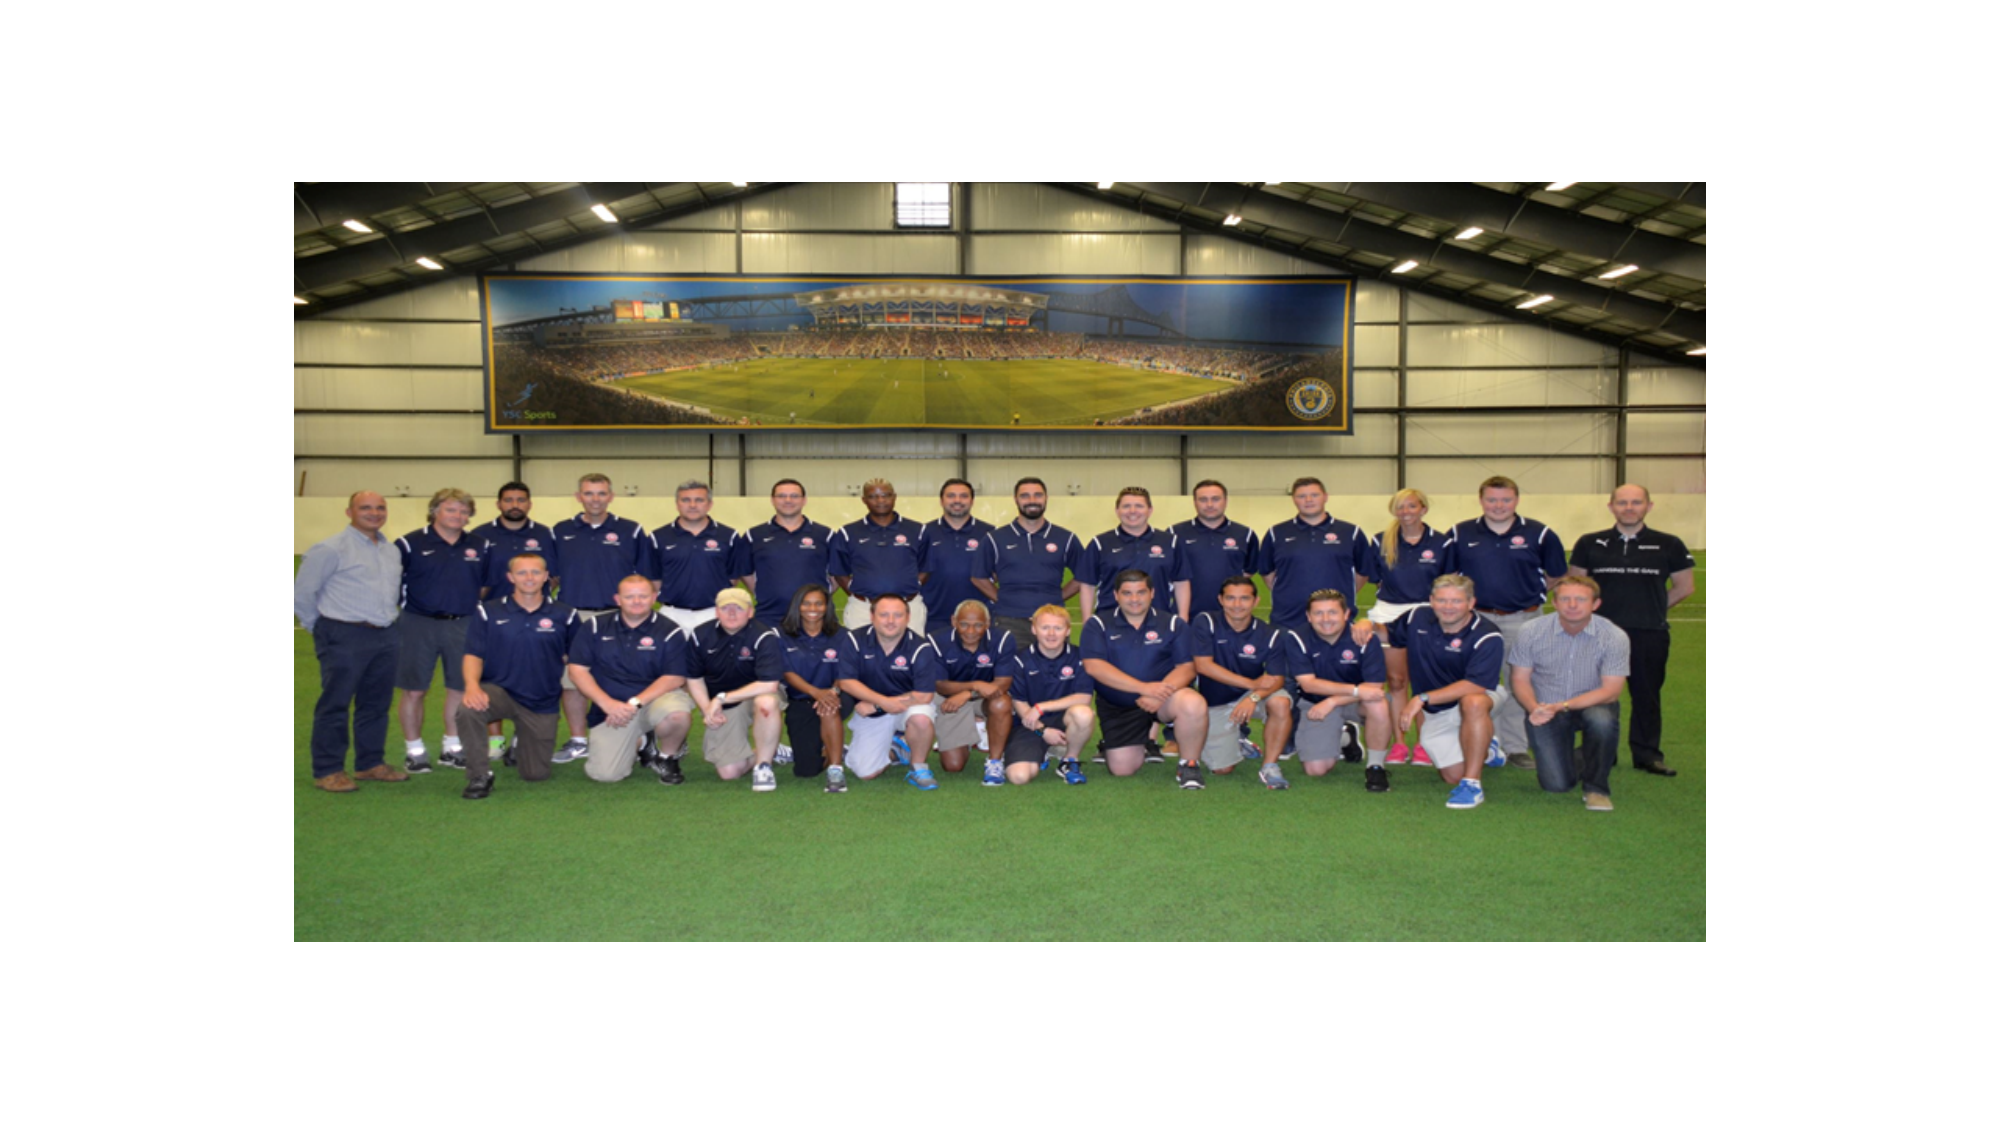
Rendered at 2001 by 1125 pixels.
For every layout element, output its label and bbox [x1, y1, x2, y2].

picture [294, 182, 1706, 942]
